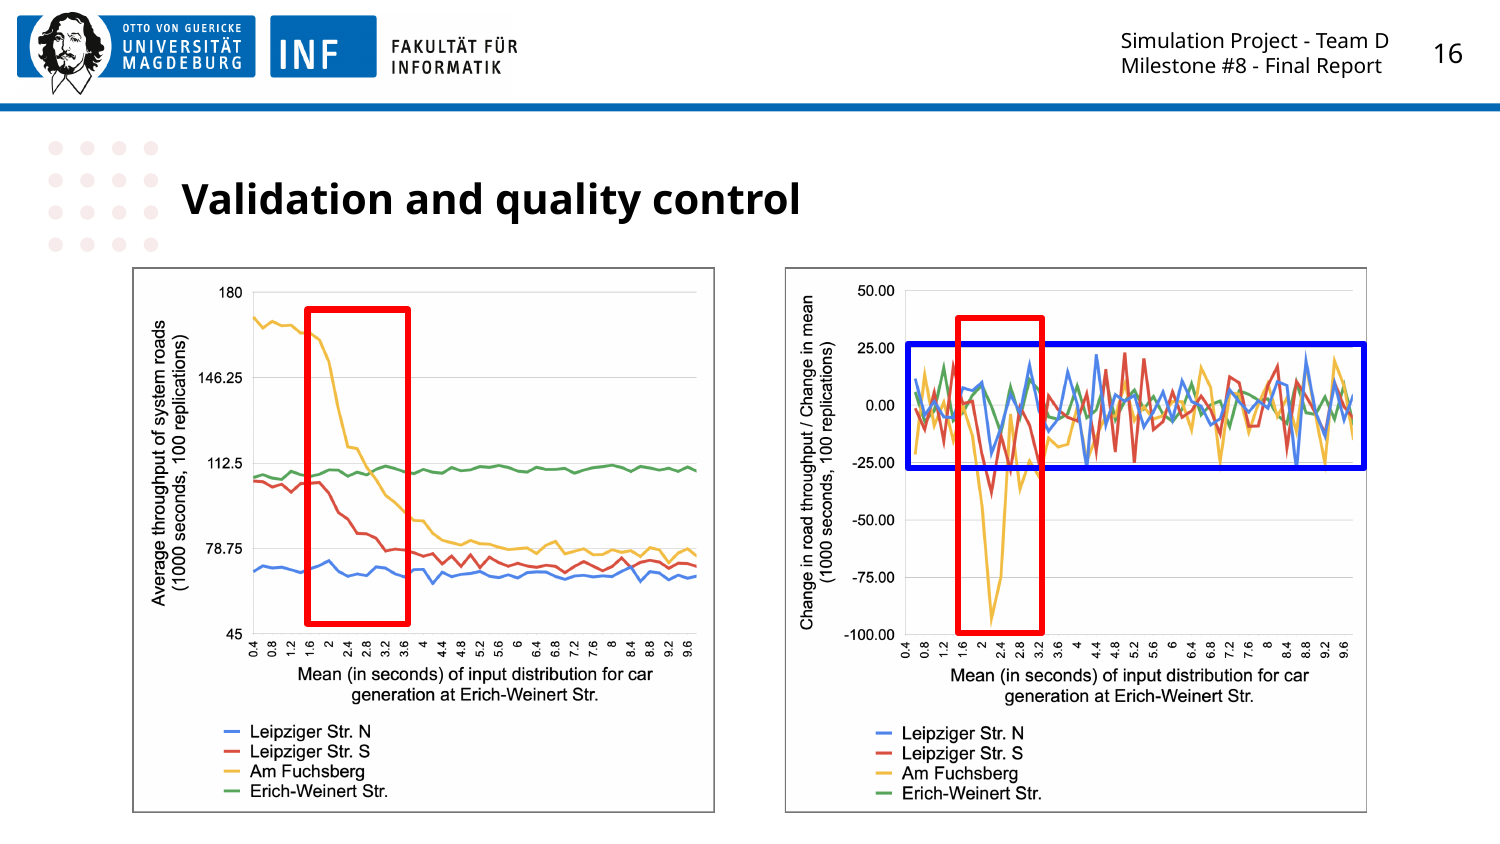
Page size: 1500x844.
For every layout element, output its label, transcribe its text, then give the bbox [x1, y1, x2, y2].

picture [132, 266, 716, 813]
picture [784, 266, 1368, 813]
title Validation and quality control [166, 151, 871, 246]
slide_number ‹#› [1418, 21, 1479, 86]
picture [17, 12, 517, 95]
text_box Simulation Project - Team D Milestone #8 - Final Report [1105, 12, 1418, 90]
